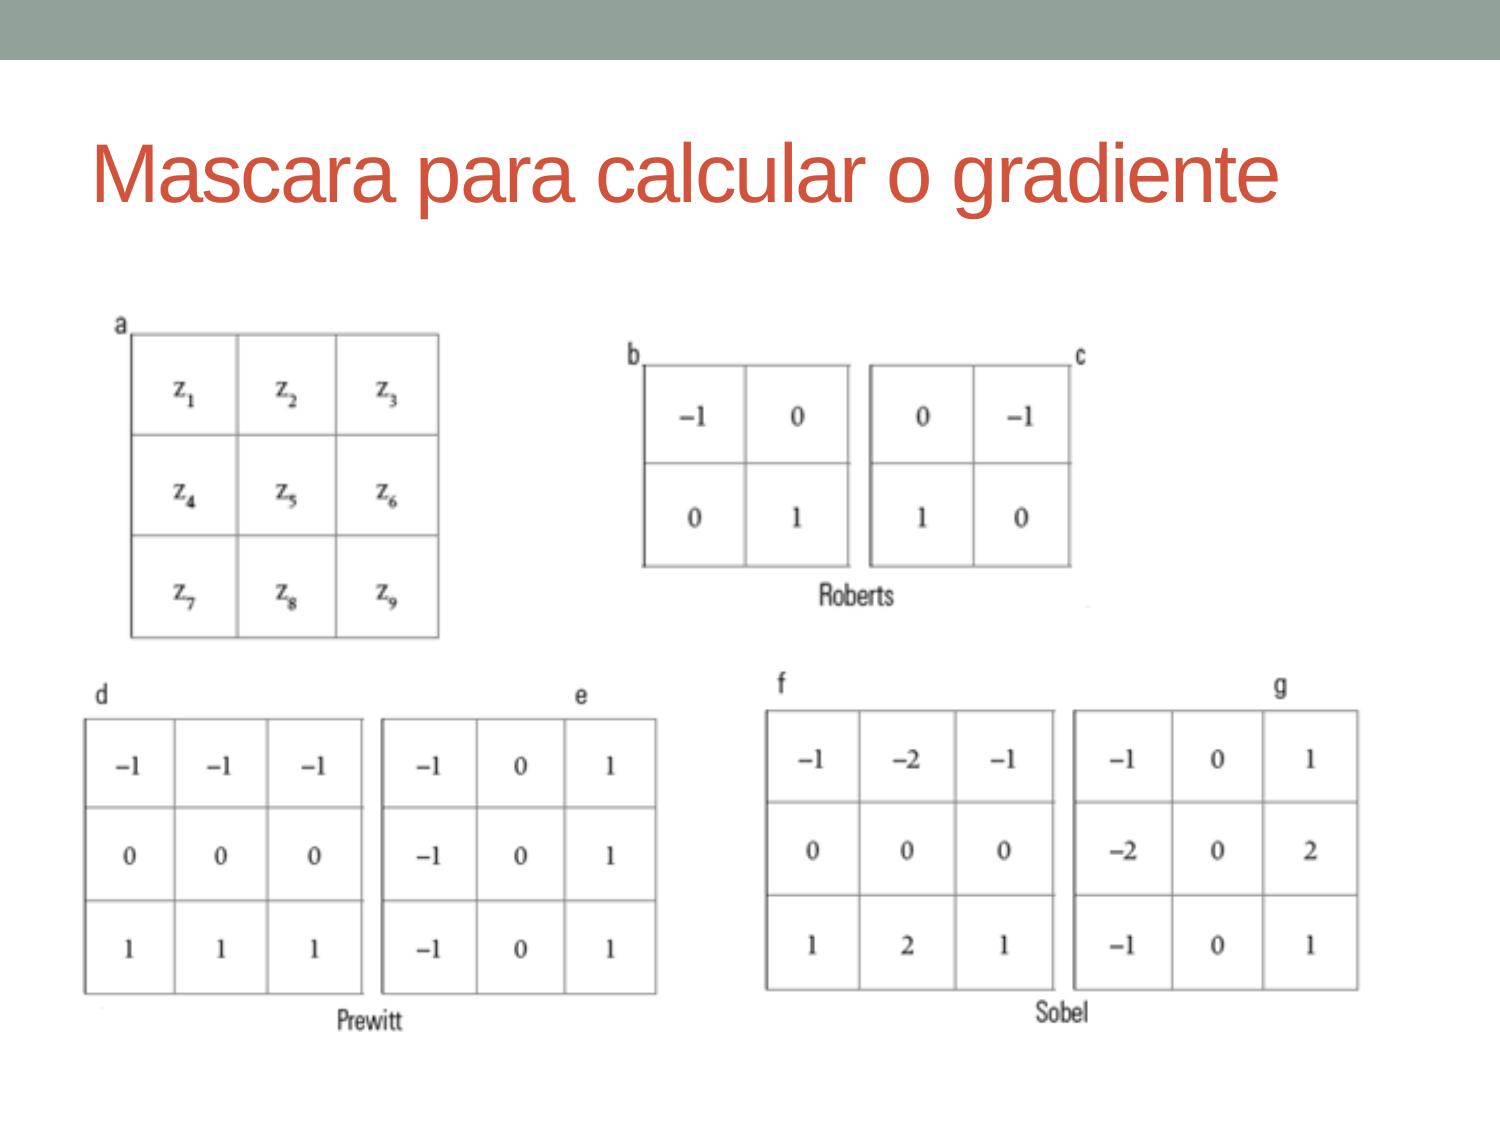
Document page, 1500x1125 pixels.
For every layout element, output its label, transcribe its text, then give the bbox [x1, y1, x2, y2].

picture [99, 312, 463, 646]
picture [599, 309, 1130, 613]
title Mascara para calcular o gradiente [75, 87, 1425, 250]
picture [69, 674, 668, 1038]
picture [749, 668, 1388, 1041]
